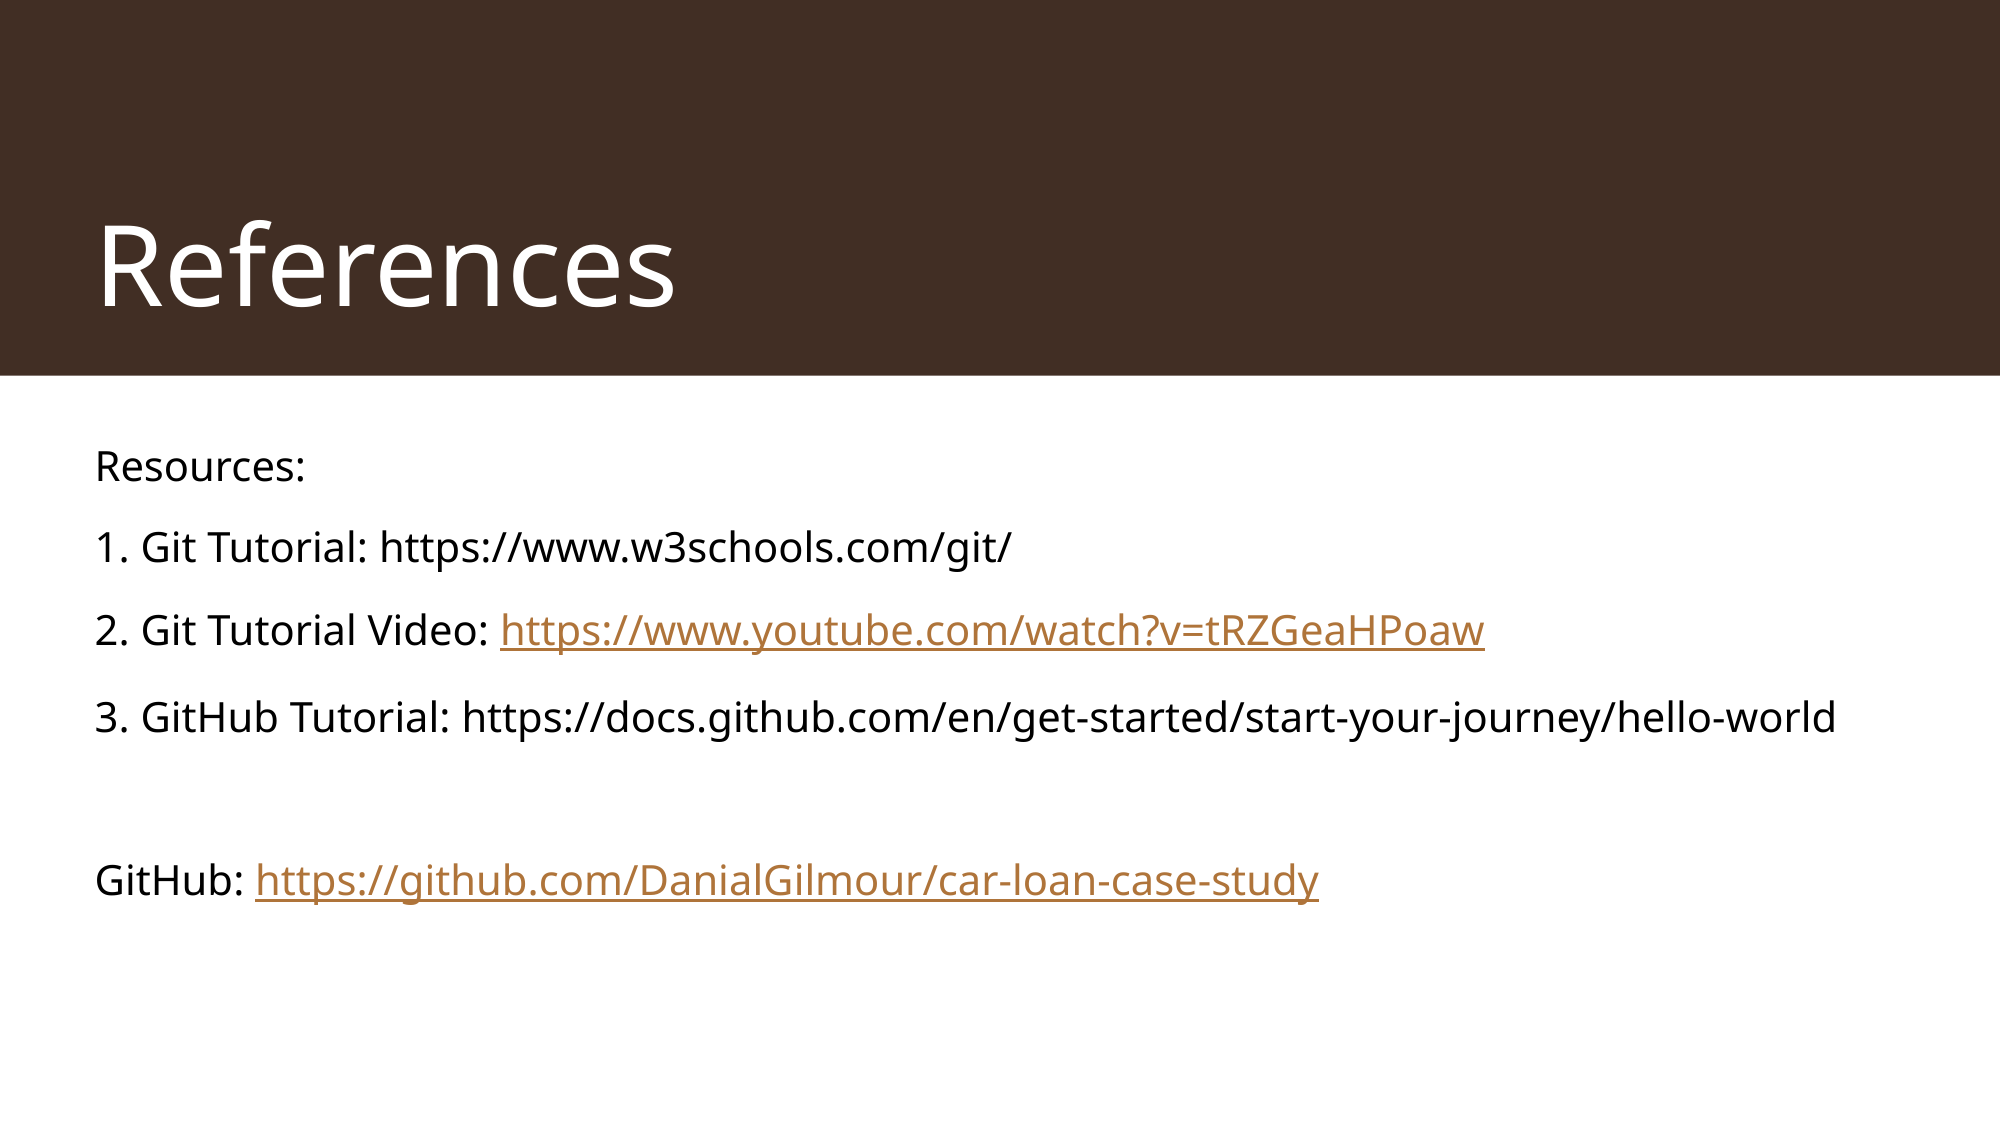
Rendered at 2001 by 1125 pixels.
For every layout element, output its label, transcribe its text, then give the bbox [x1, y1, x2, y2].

list Resources: 1. Git Tutorial: https://www.w3schools.com/git/ 2. Git Tutorial Video: https://www.youtube.com/watch?v=tRZGeaHPoaw 3. GitHub Tutorial: https://docs.github.com/en/get-started/start-your-journey/hello-world GitHub: https://github.com/DanialGilmour/car-loan-case-study [79, 422, 1863, 1014]
title References [79, 59, 1863, 337]
